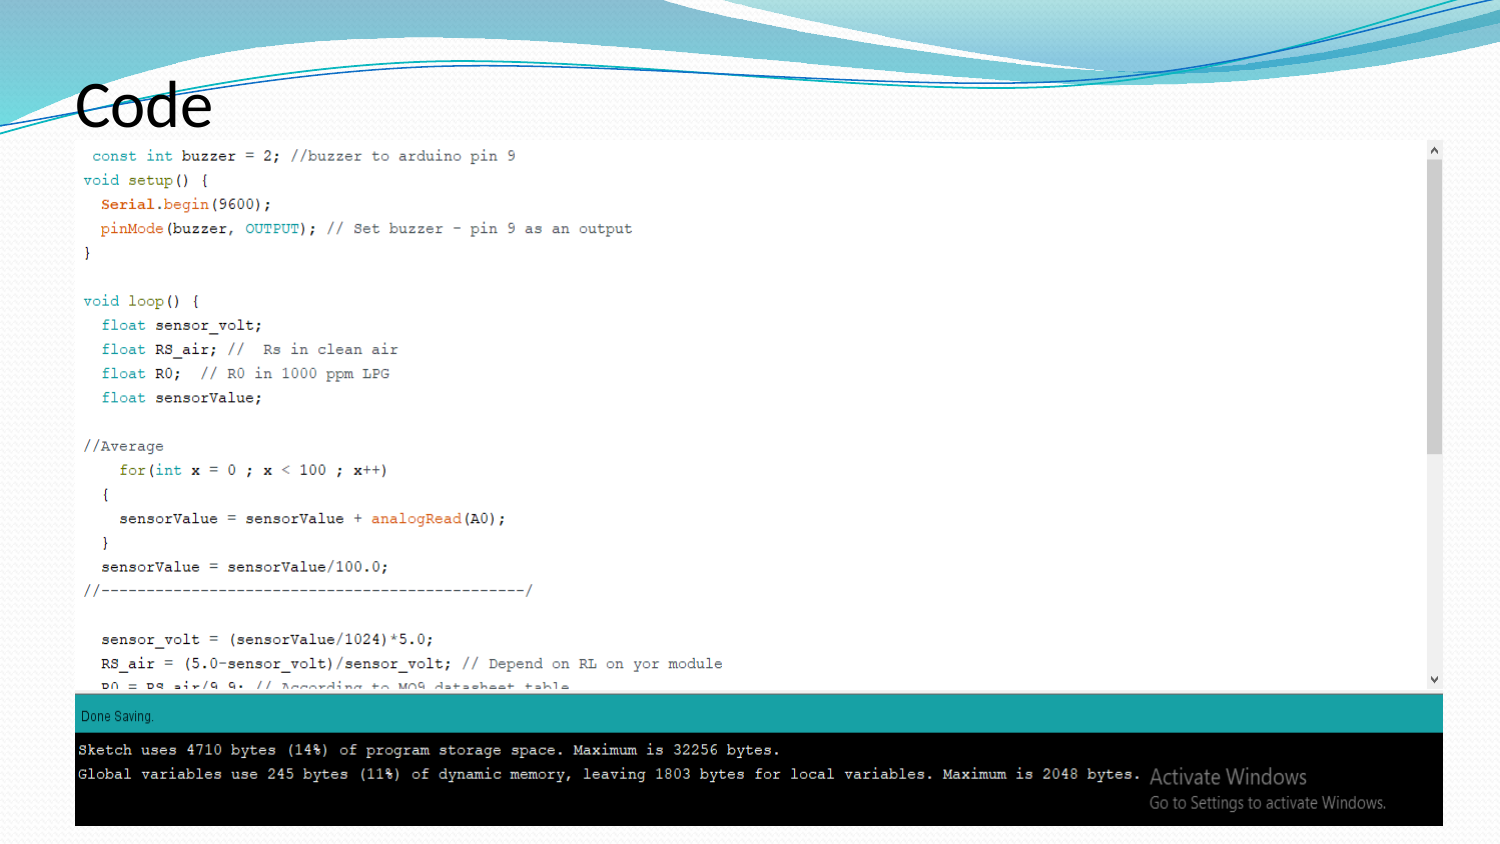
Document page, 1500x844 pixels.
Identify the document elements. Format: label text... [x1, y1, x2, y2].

title Code [75, 0, 1425, 140]
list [74, 140, 1443, 827]
